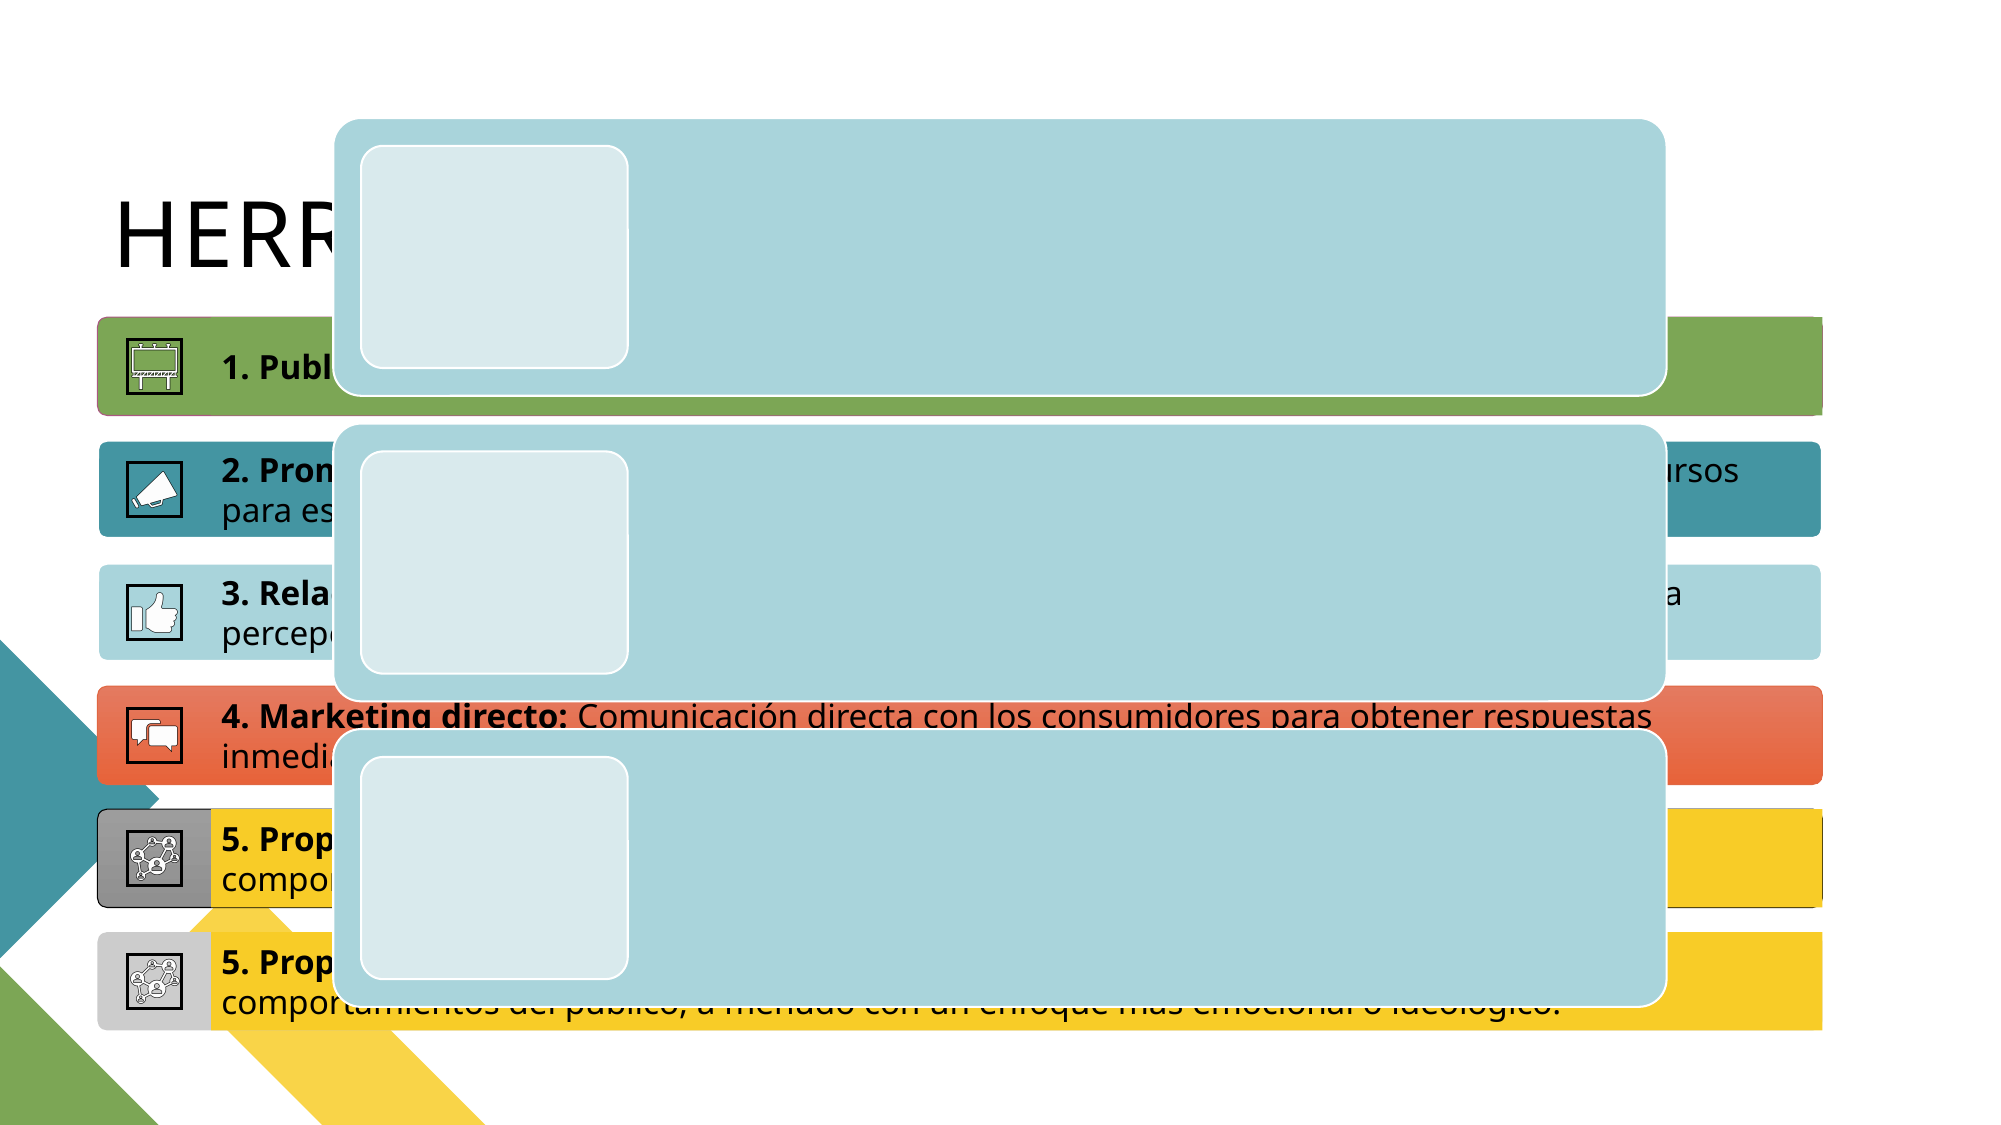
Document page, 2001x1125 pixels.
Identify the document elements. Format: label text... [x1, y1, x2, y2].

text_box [97, 316, 1823, 1031]
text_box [333, 117, 1667, 1007]
title HERRAMIENTAS DE PROMOCIÓN [97, 16, 1882, 293]
